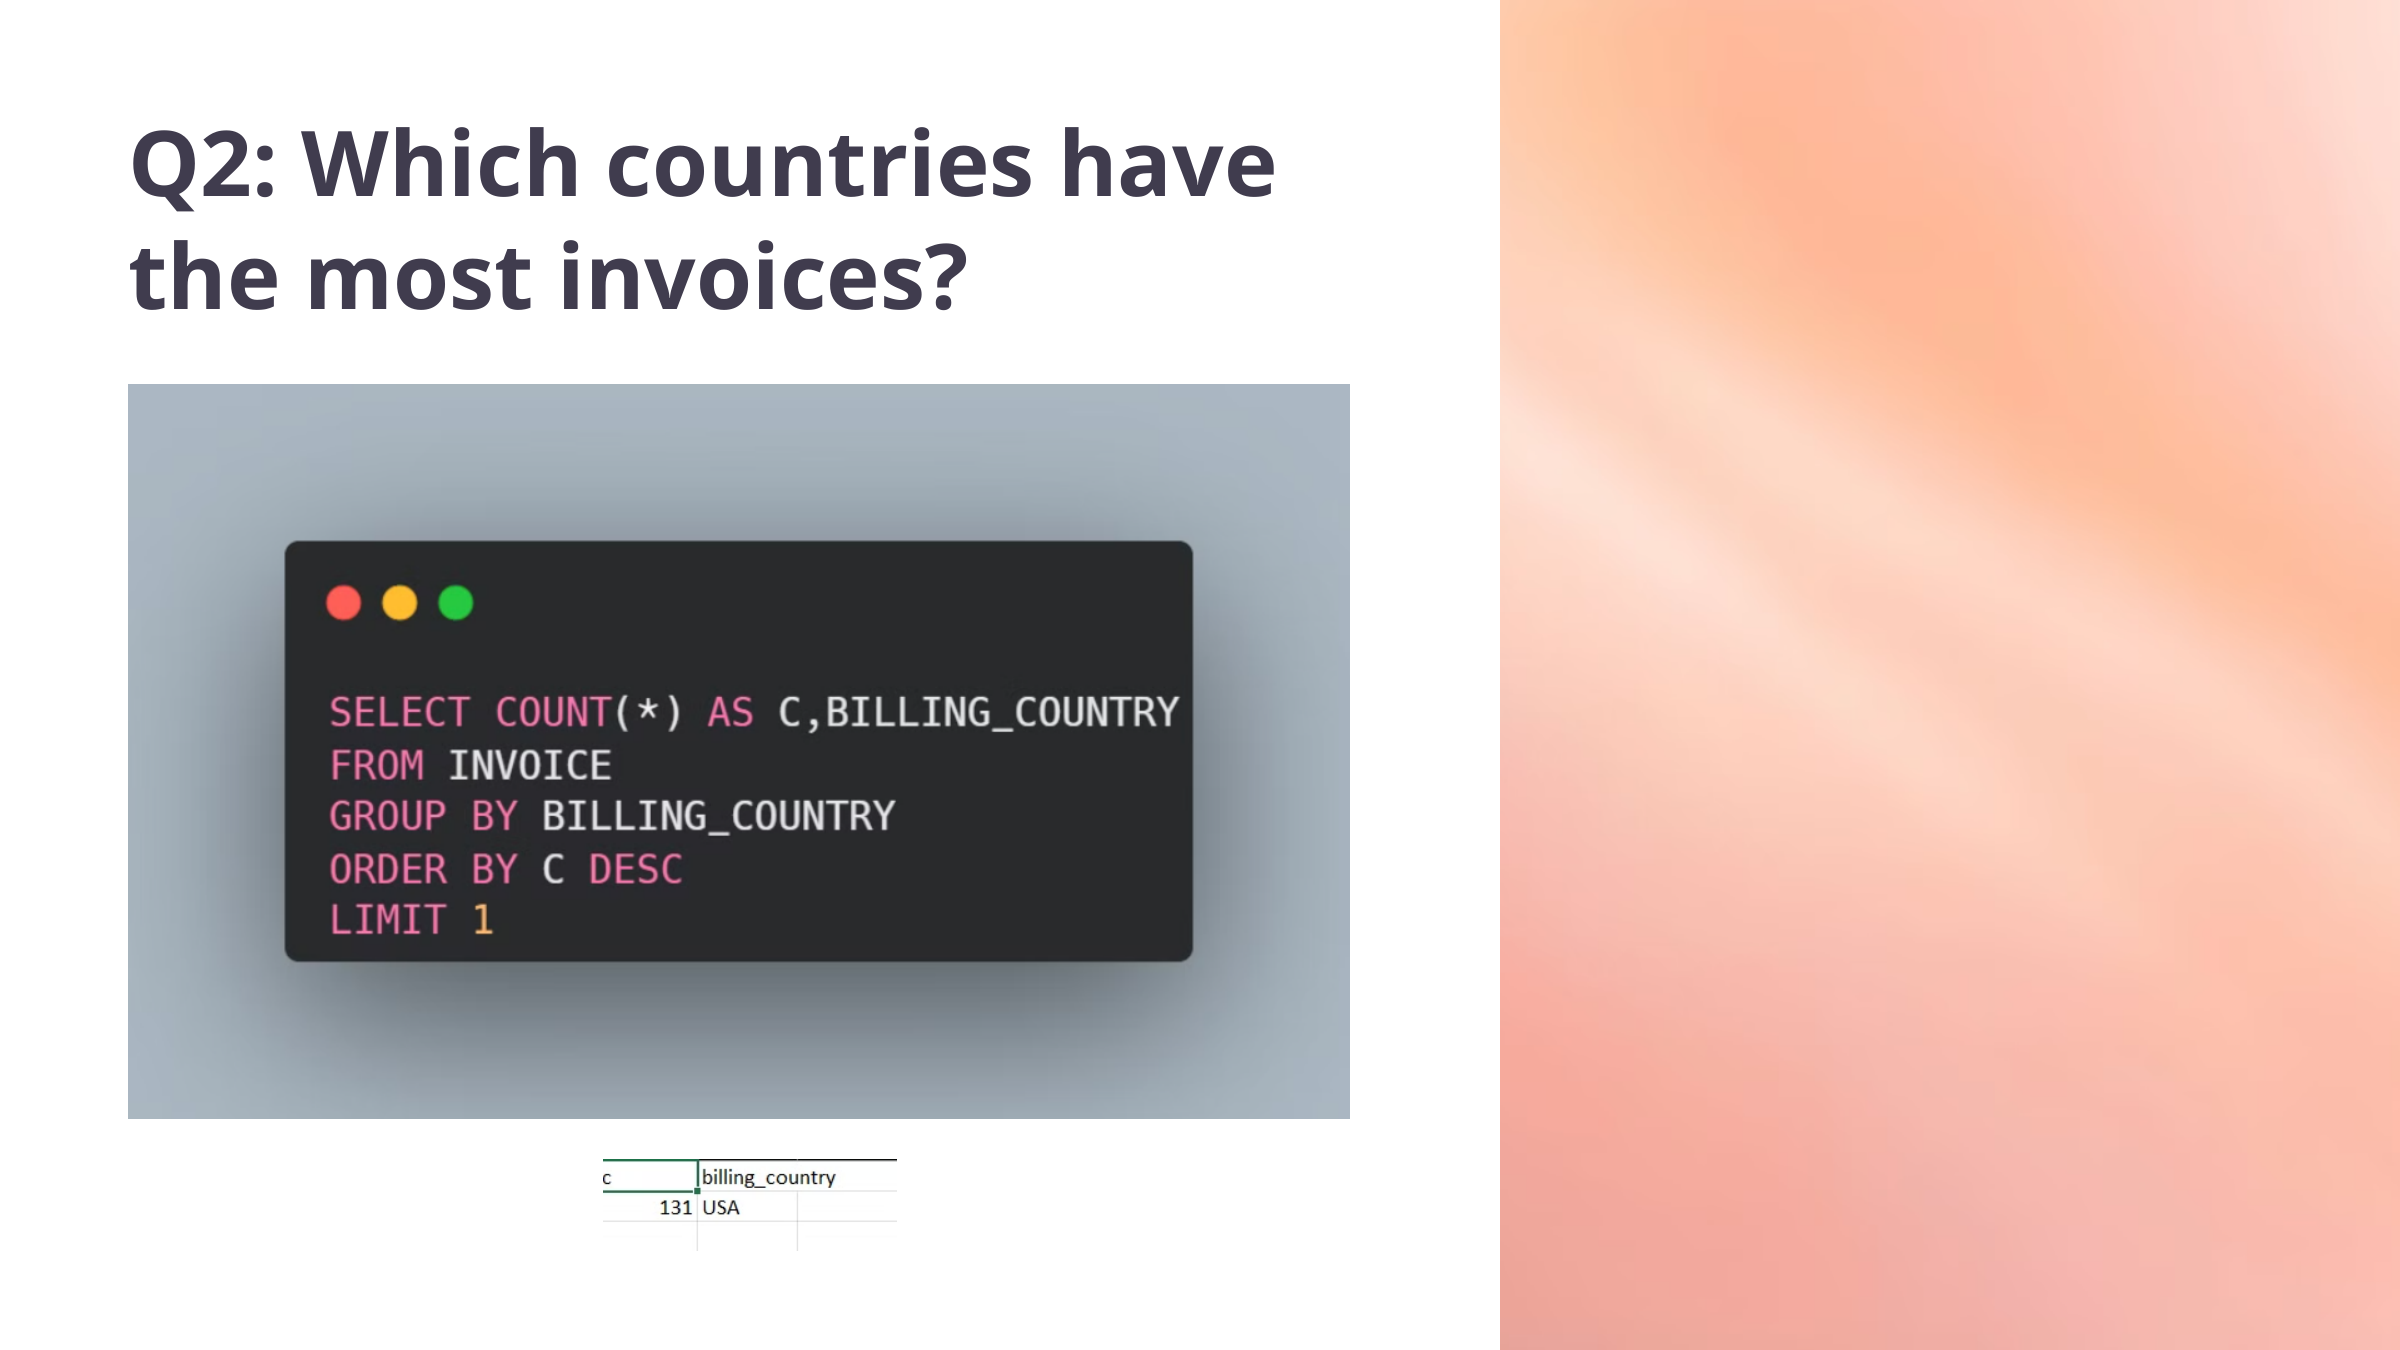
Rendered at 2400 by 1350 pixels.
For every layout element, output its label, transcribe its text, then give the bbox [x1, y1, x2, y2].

picture [128, 384, 1350, 1119]
picture [1499, 0, 2400, 1350]
picture [603, 1159, 897, 1251]
text_box Q2: Which countries have the most invoices? [128, 100, 1372, 330]
